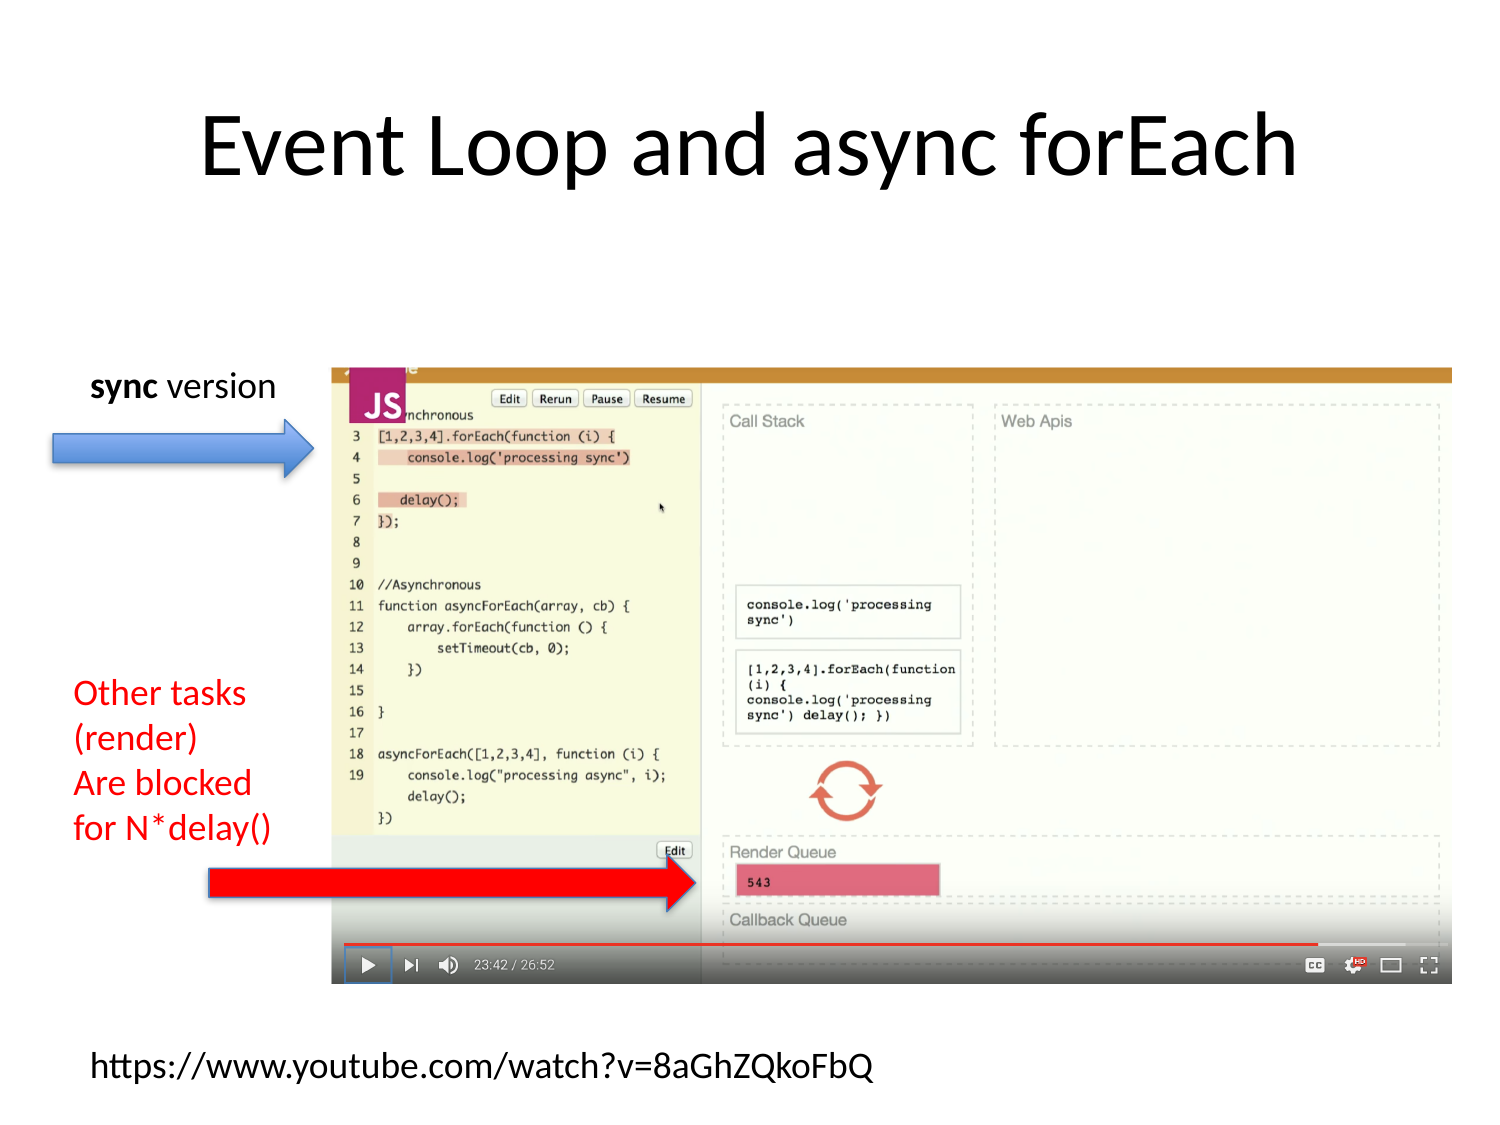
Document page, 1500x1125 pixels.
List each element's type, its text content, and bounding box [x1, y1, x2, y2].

picture [327, 365, 1453, 986]
text_box Other tasks (render) Are blocked for N*delay() [58, 660, 312, 856]
text_box https://www.youtube.com/watch?v=8aGhZQkoFbQ [74, 1033, 1025, 1094]
text_box sync version [75, 353, 293, 414]
title Event Loop and async forEach [75, 45, 1425, 233]
text_box [208, 867, 322, 899]
text_box [52, 418, 315, 478]
